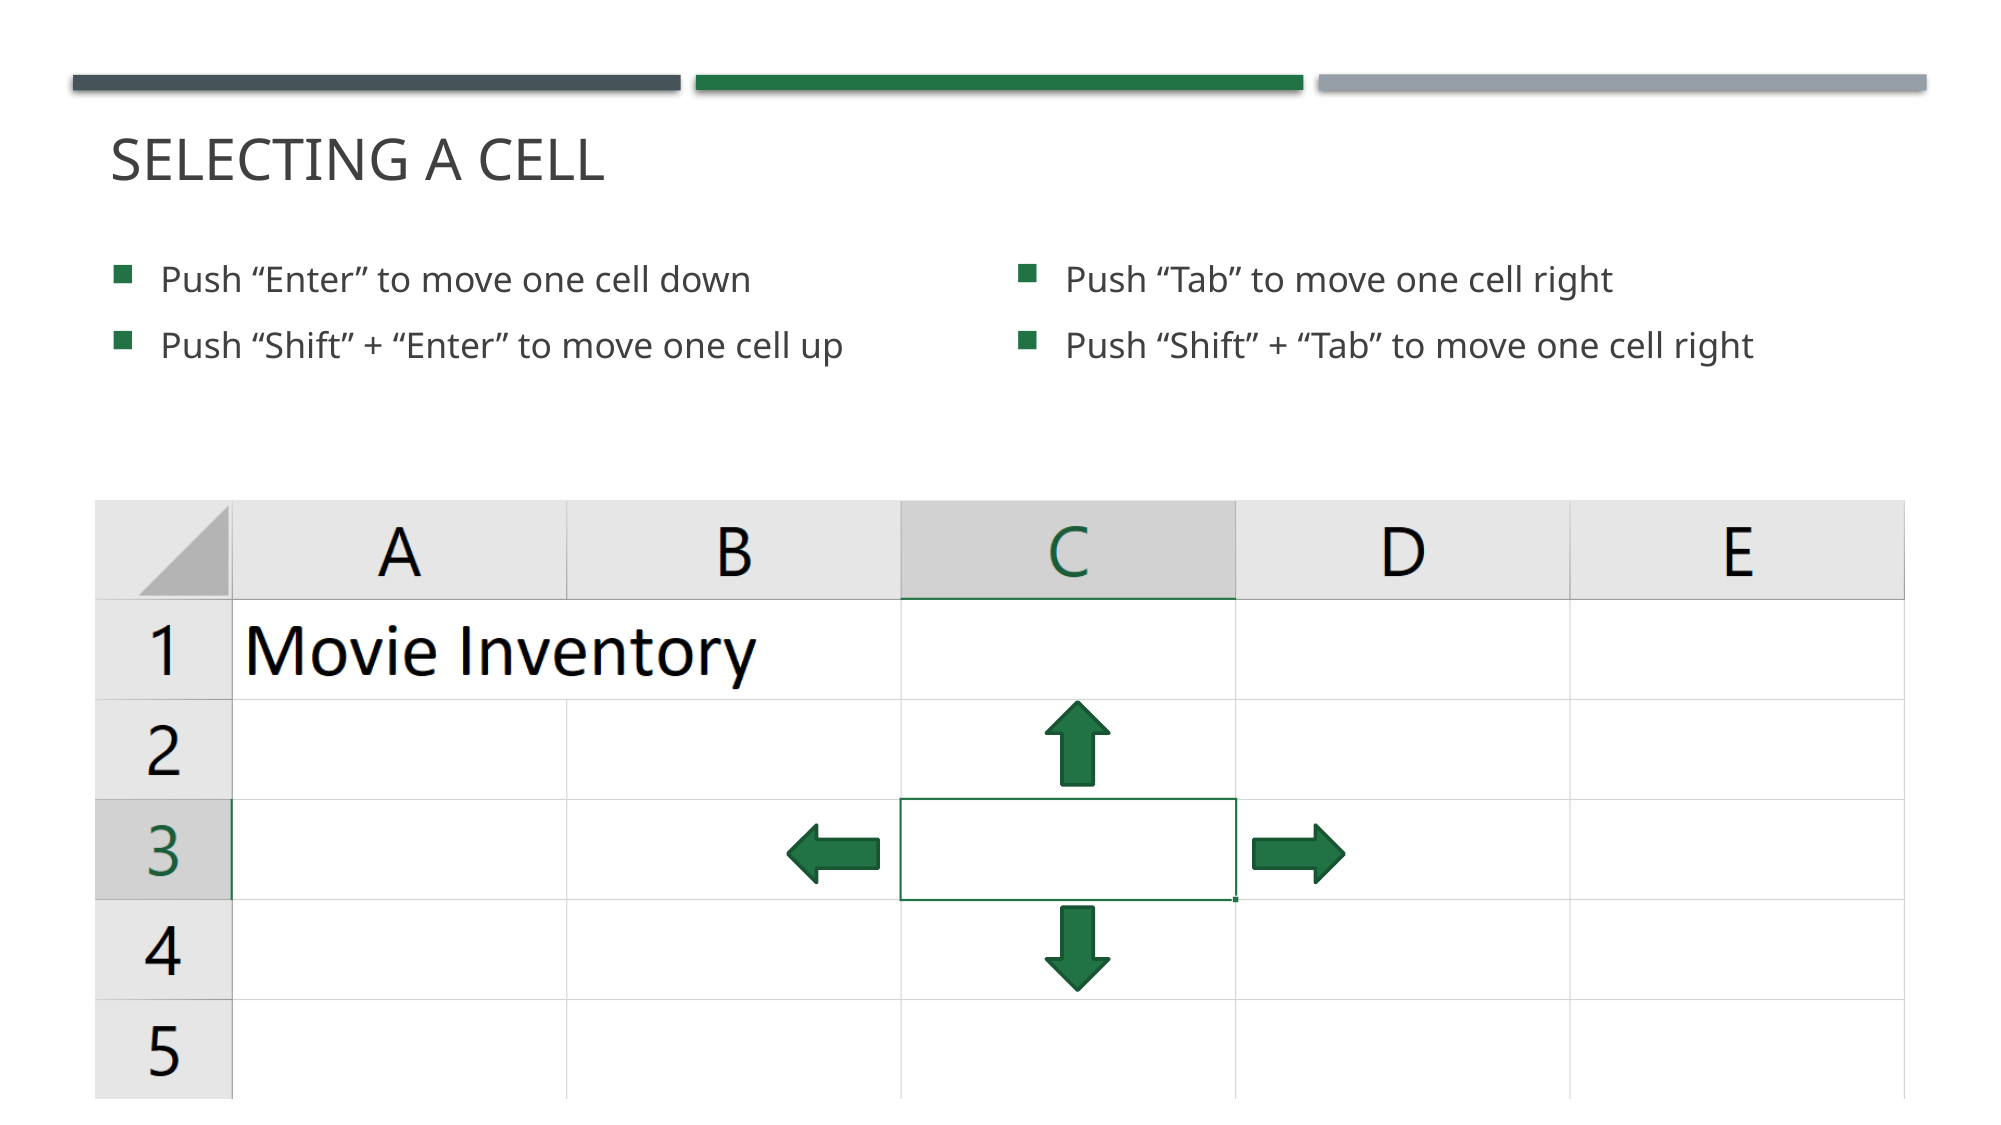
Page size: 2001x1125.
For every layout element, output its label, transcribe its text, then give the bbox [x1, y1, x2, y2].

list Push “Enter” to move one cell down Push “Shift” + “Enter” to move one cell up [95, 200, 999, 419]
picture [94, 499, 1906, 1099]
text_box Push “Tab” to move one cell right Push “Shift” + “Tab” to move one cell right [999, 199, 1905, 419]
title Selecting a cell [95, 115, 1905, 200]
